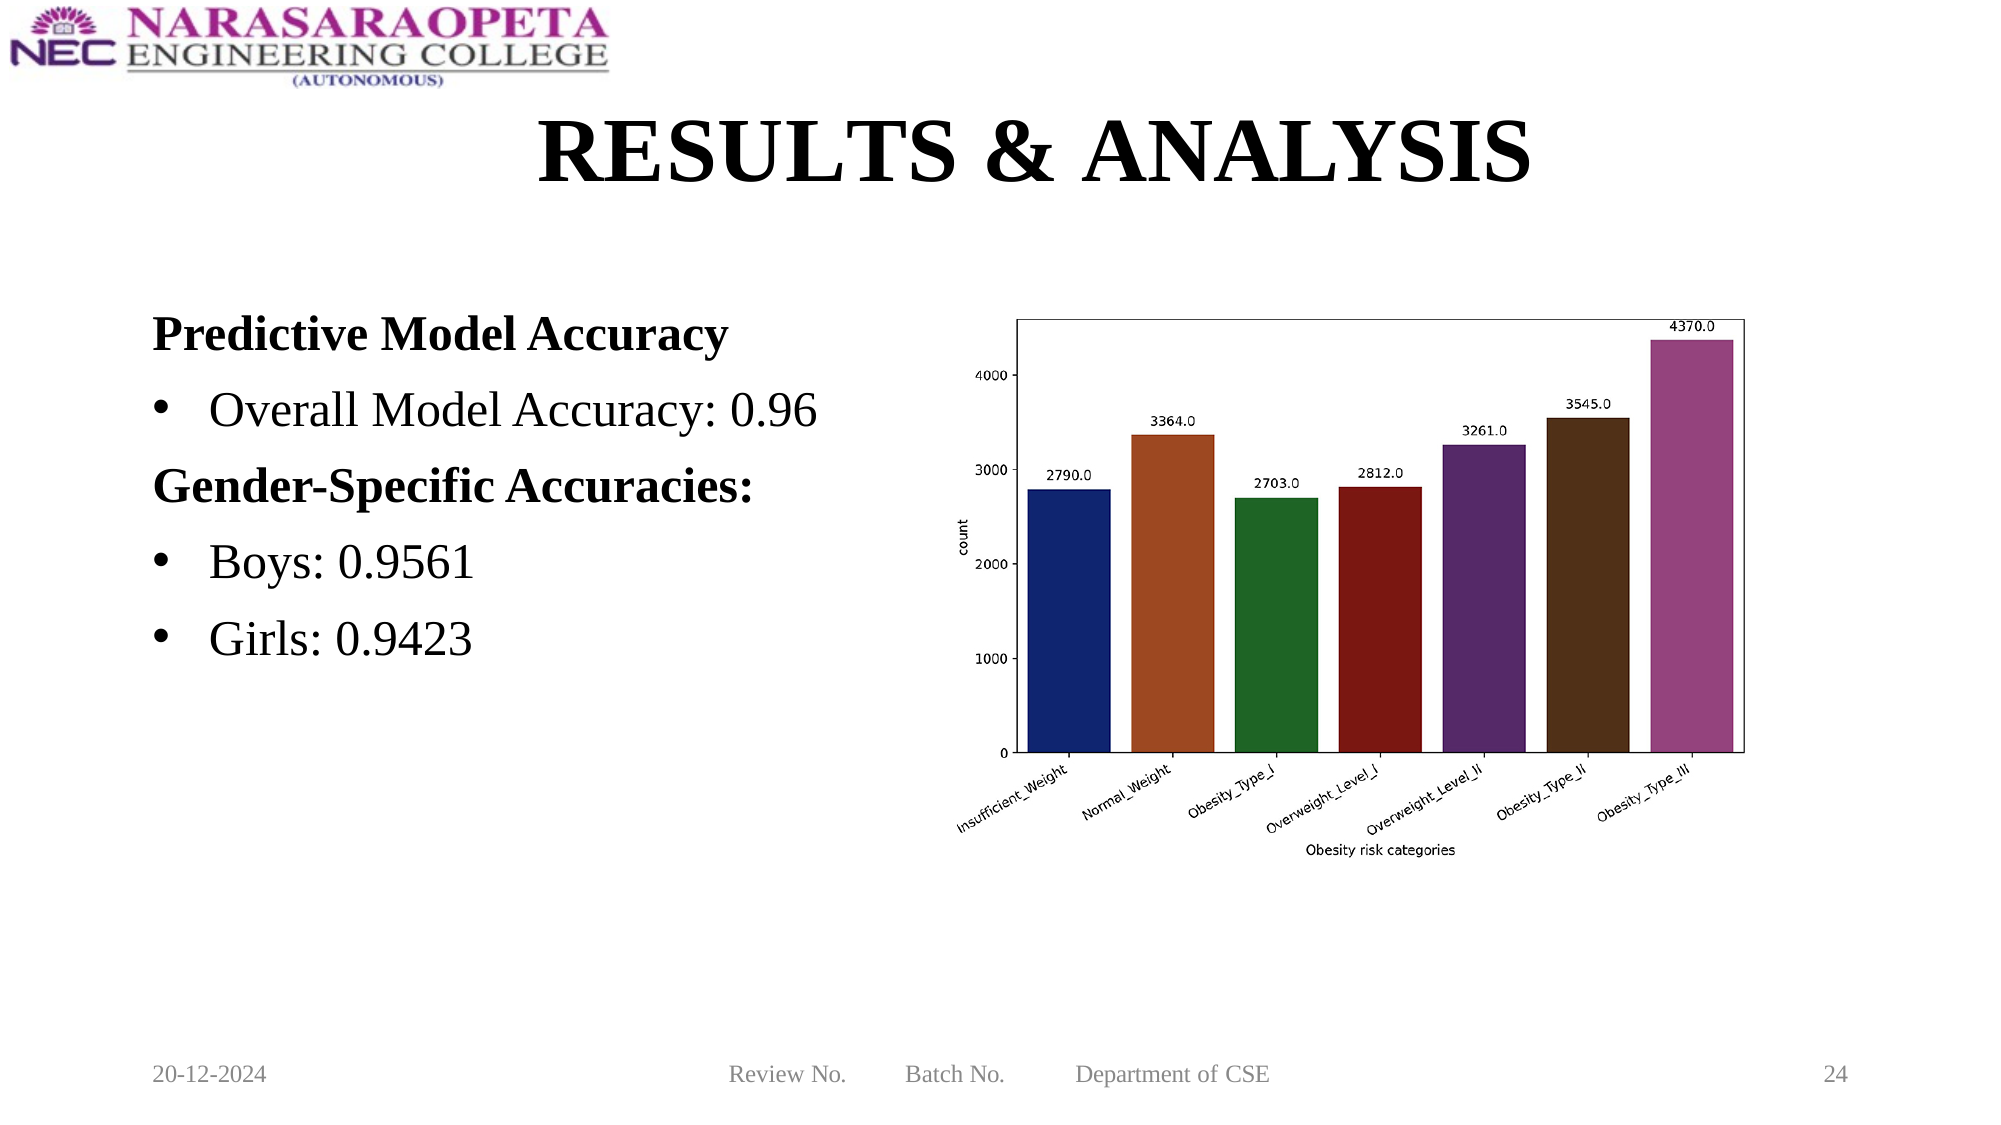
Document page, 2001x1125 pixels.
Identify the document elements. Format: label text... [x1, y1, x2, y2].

slide_number 24 [1821, 1058, 1857, 1125]
text_box Review No. [726, 1058, 851, 1088]
picture [9, 6, 611, 89]
text_box Predictive Model Accuracy Overall Model Accuracy: 0.96 Gender-Specific Accuracies: Boys: 0.9561 Girls: 0.9423 [150, 283, 1094, 666]
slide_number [150, 1058, 272, 1125]
picture [951, 313, 1749, 861]
footer Batch No. [903, 1058, 1009, 1125]
title RESULTS & ANALYSIS [171, 46, 1829, 278]
text_box Department of CSE [1073, 1058, 1274, 1088]
